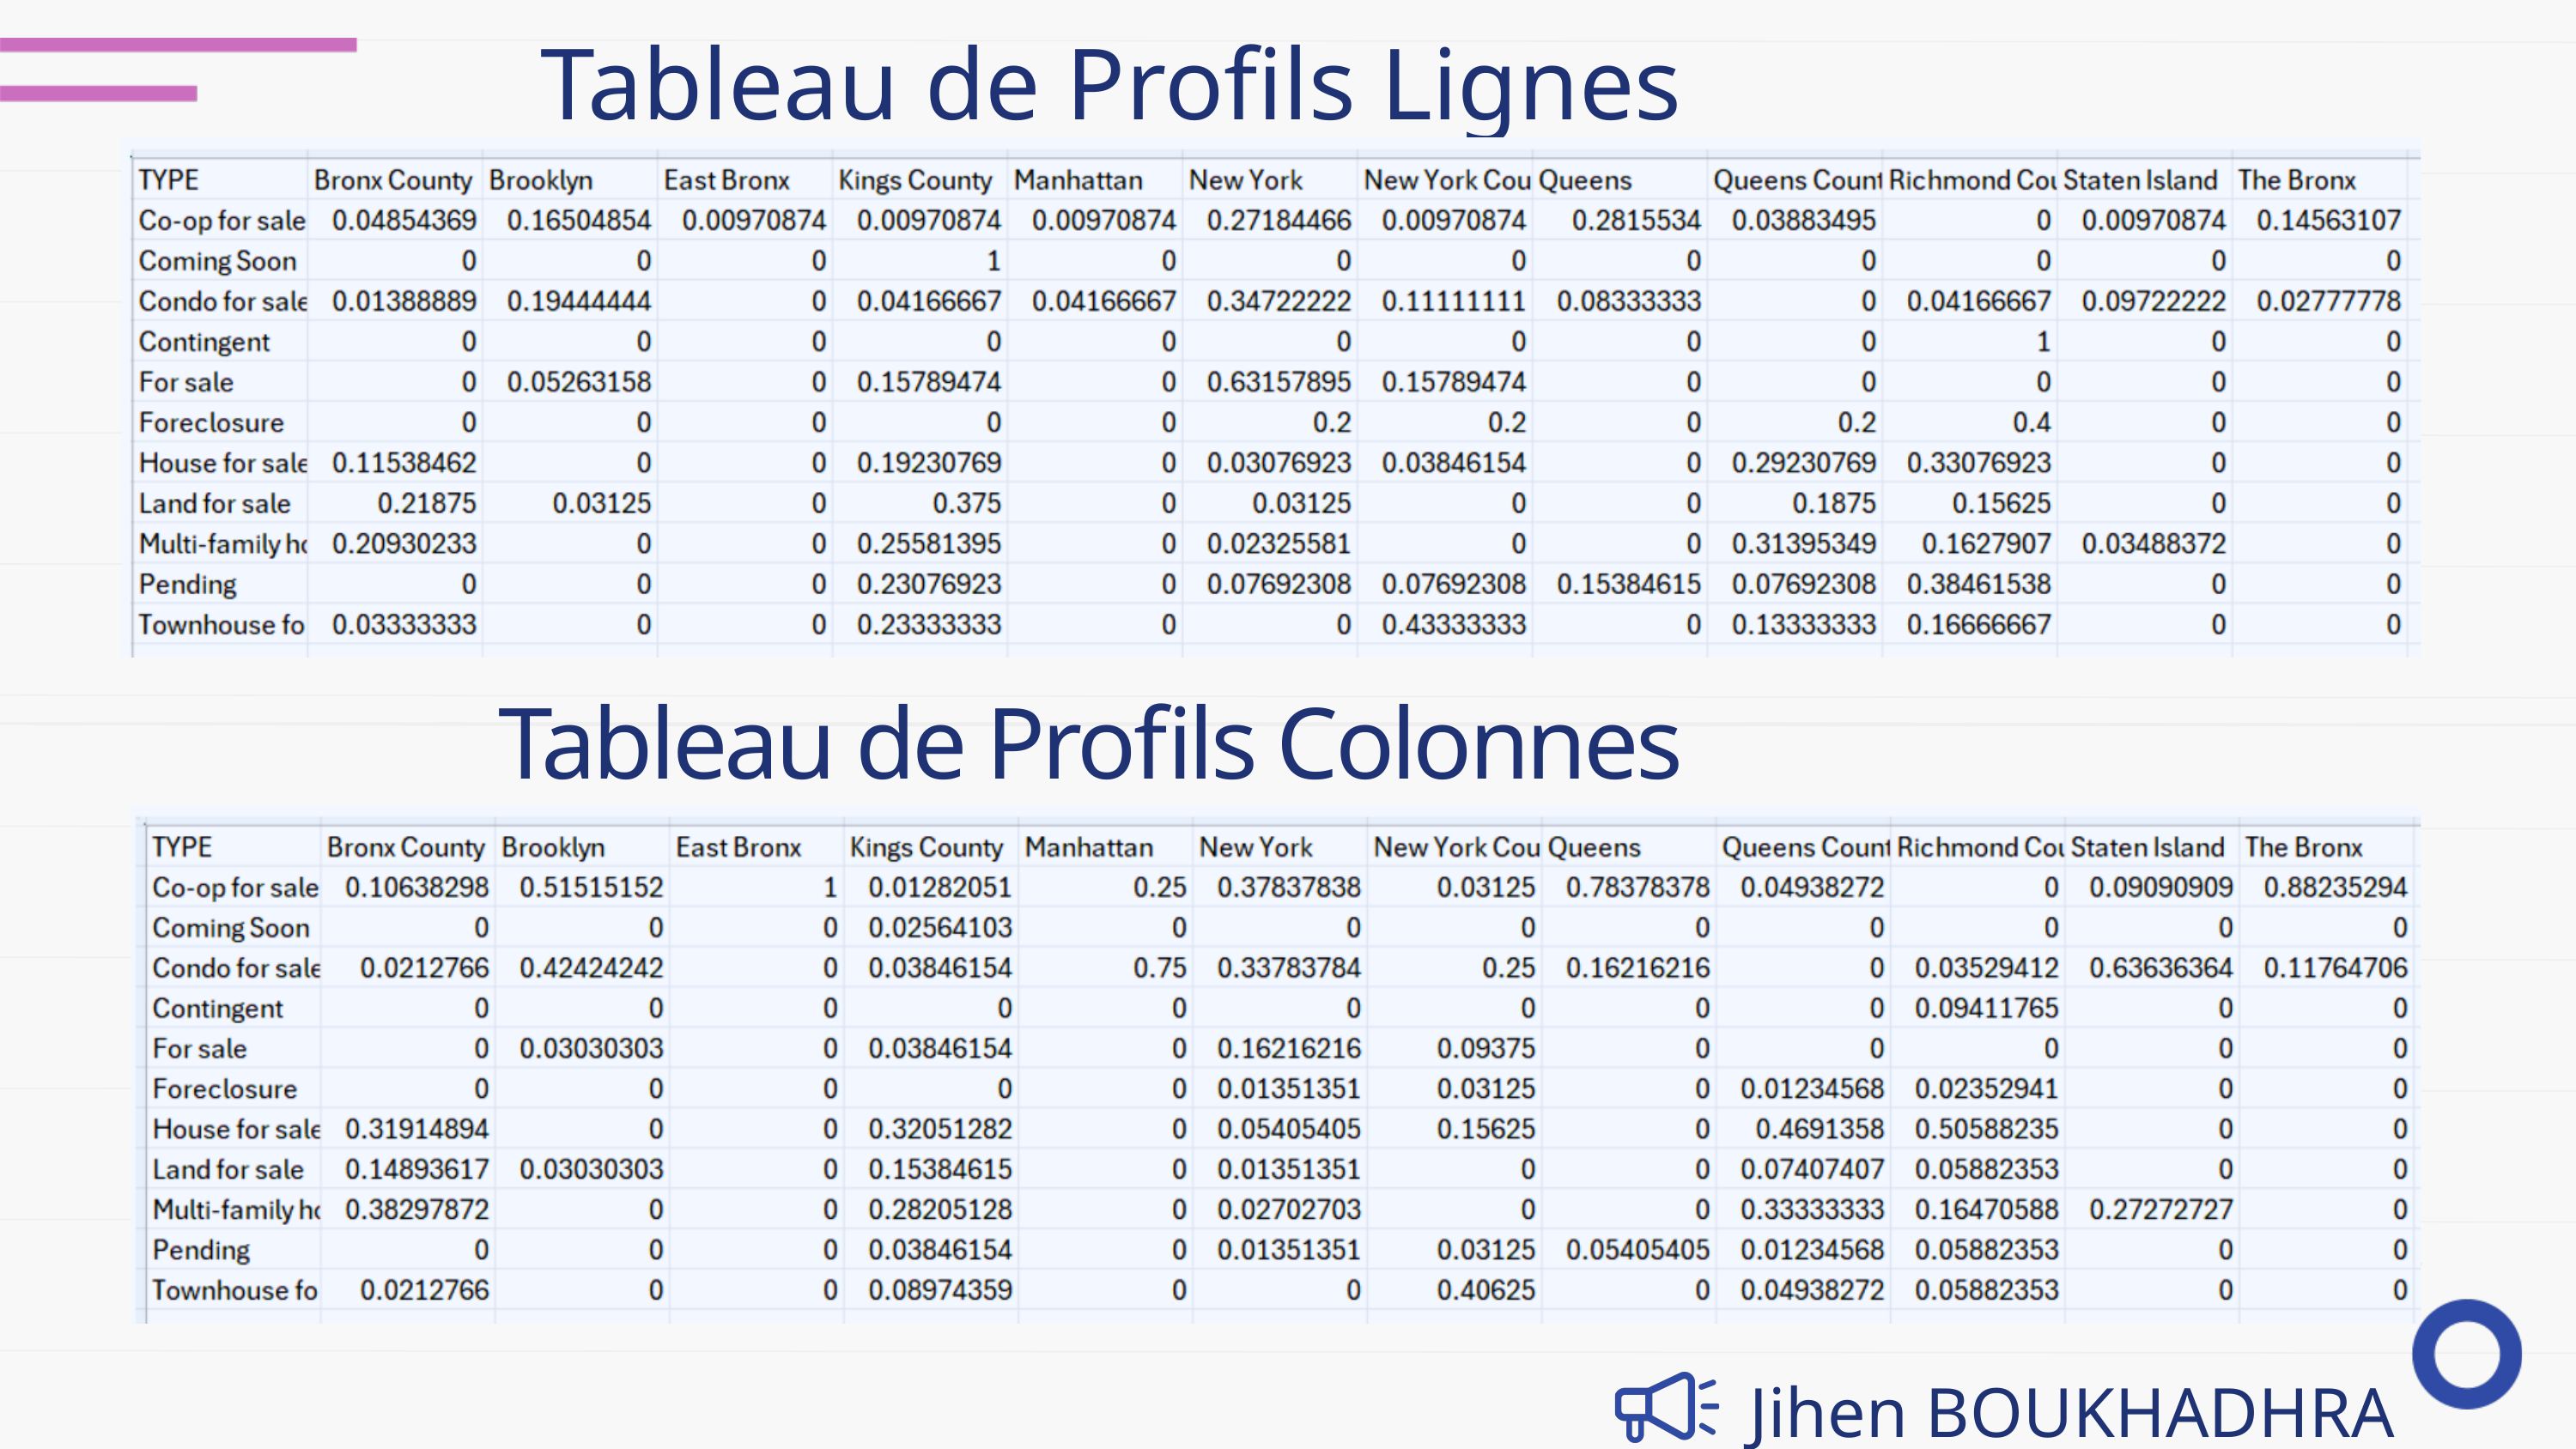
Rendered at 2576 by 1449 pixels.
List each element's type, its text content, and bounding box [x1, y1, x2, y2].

text_box [121, 137, 2421, 658]
text_box Jihen BOUKHADHRA [1727, 1355, 2419, 1449]
text_box Tableau de Profils Lignes [38, 21, 2184, 140]
text_box [0, 38, 2523, 1410]
text_box [131, 806, 2421, 1324]
text_box [1614, 1372, 1720, 1443]
text_box Tableau de Profils Colonnes [451, 680, 2017, 799]
